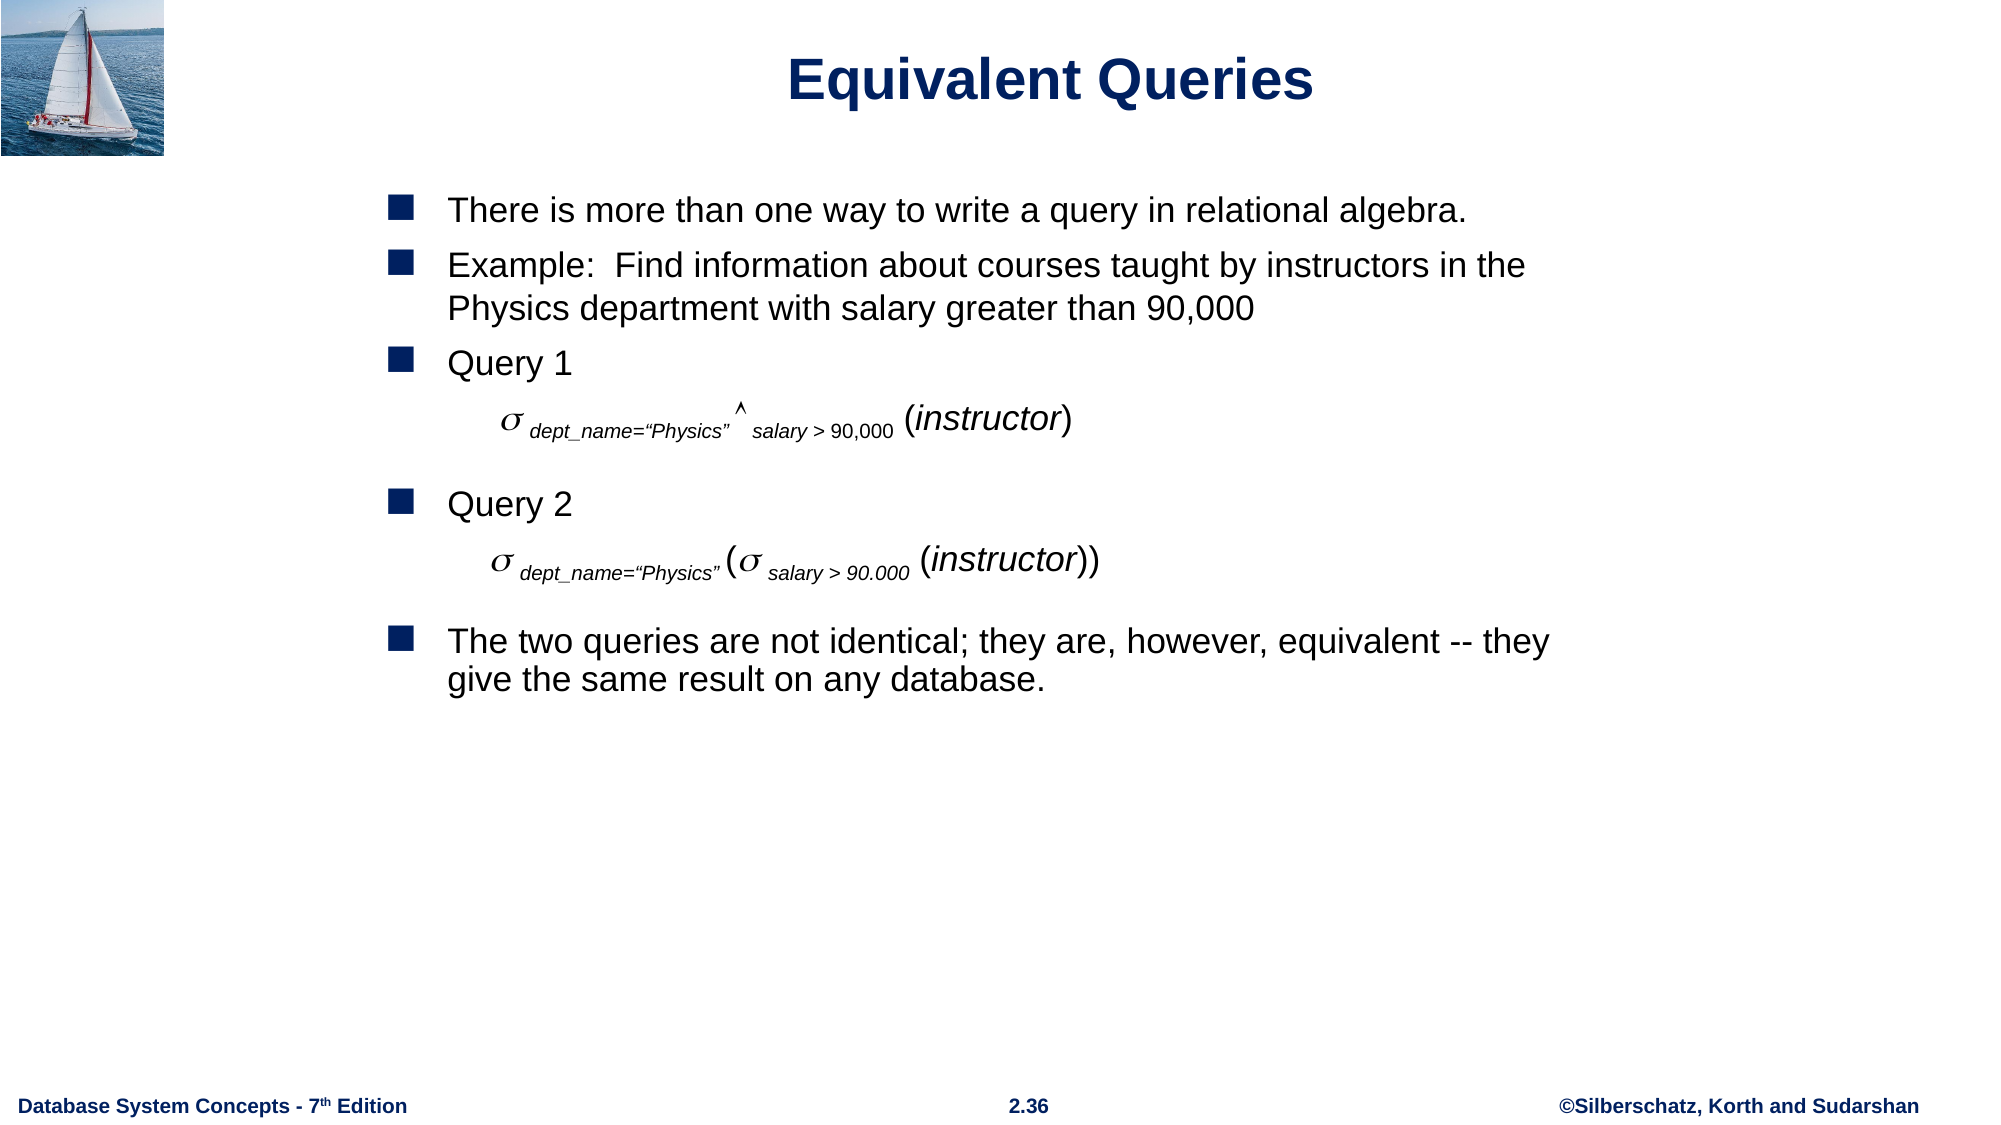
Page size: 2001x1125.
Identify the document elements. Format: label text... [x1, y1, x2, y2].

title Equivalent Queries [167, 18, 1935, 120]
list There is more than one way to write a query in relational algebra. Example: Find information about courses taught by instructors in the Physics department with salary greater than 90,000 Query 1  dept_name=“Physics”  salary > 90,000 (instructor) Query 2  dept_name=“Physics” ( salary > 90.000 (instructor)) The two queries are not identical; they are, however, equivalent -- they give the same result on any database. [376, 179, 1637, 946]
picture [1, 0, 164, 156]
